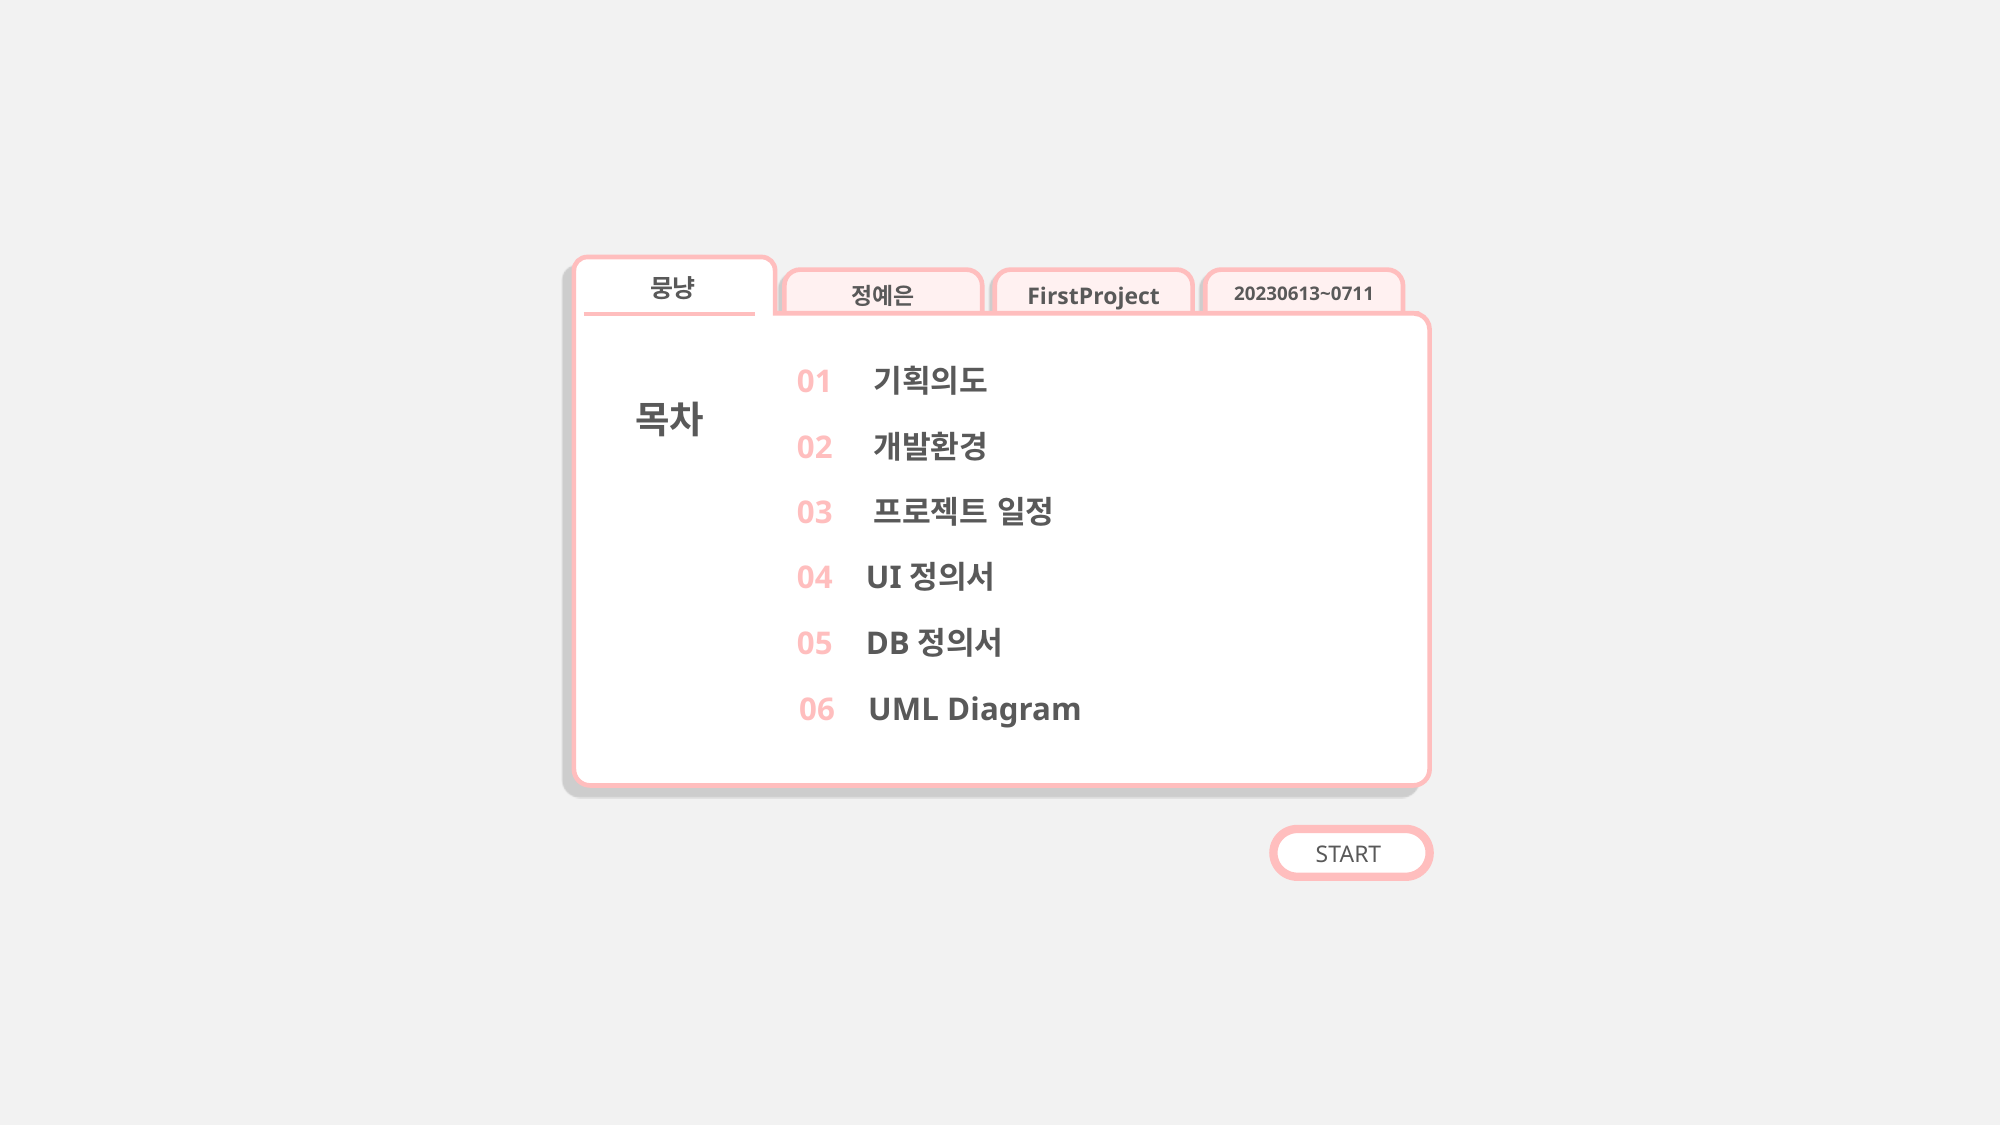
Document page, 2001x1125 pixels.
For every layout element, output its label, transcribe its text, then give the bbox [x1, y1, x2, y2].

text_box 20230613~0711 [1204, 268, 1405, 312]
text_box 정예은 [783, 268, 984, 312]
text_box 04 UI정의서 [782, 550, 1404, 603]
text_box FirstProject [993, 268, 1194, 312]
text_box 목차 [620, 388, 738, 449]
text_box 05 DB정의서 [782, 616, 1404, 669]
text_box 03 프로젝트 일정 [782, 485, 1404, 538]
text_box 01 기획의도 [782, 353, 1404, 407]
text_box 뭉냥 [573, 264, 772, 310]
text_box 02 개발환경 [782, 419, 1404, 473]
text_box START [1272, 827, 1431, 878]
text_box 06 UML Diagram [784, 681, 1406, 734]
text_box [572, 255, 1431, 787]
